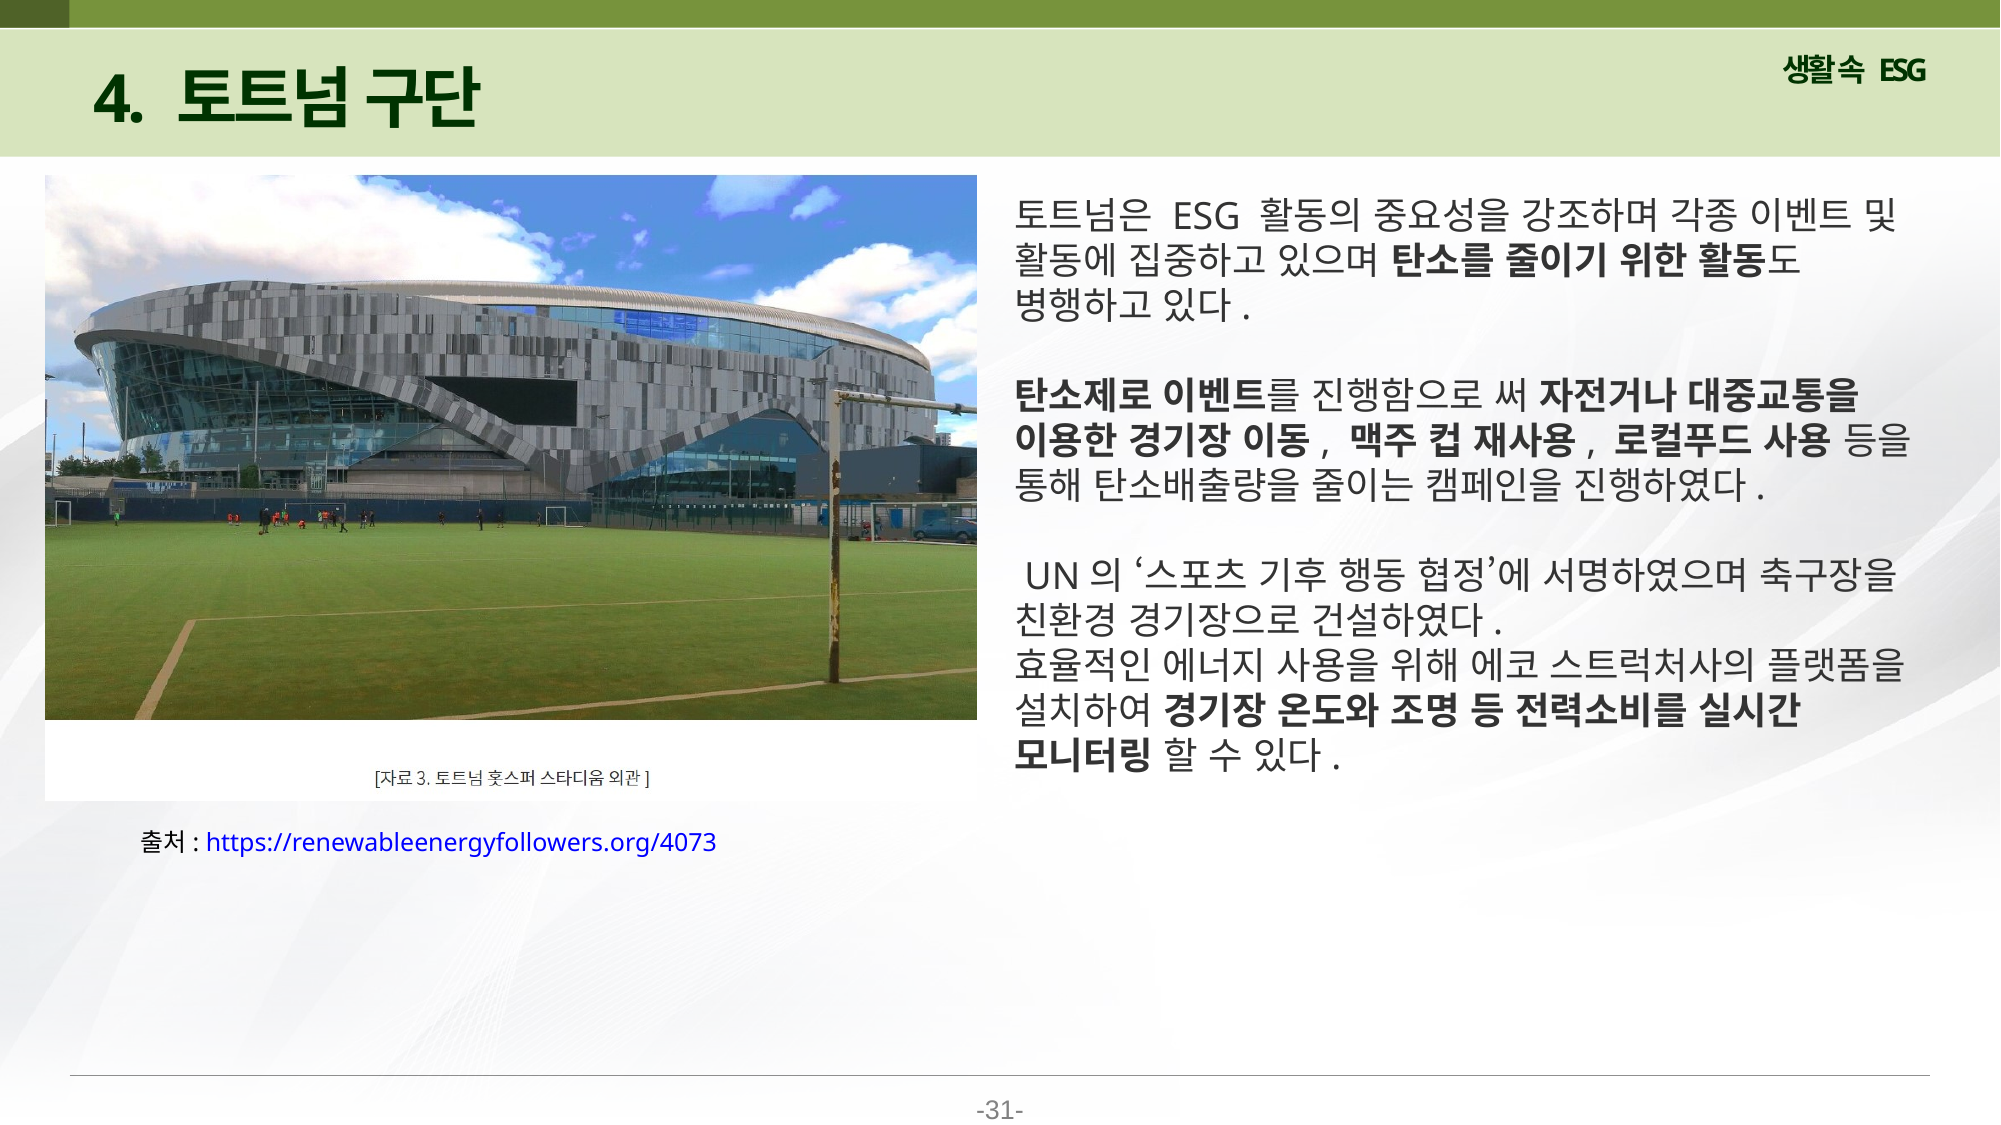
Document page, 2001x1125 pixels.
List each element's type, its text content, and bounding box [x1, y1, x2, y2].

text_box 출처: https://renewableenergyfollowers.org/4073 [125, 818, 1225, 868]
picture [0, 129, 2000, 1125]
text_box 토트넘은 ESG 활동의 중요성을 강조하며 각종 이벤트 및 활동에 집중하고 있으며 탄소를 줄이기 위한 활동도 병행하고 있다. 탄소제로 이벤트를 진행함으로 써 자전거나 대중교통을 이용한 경기장 이동, 맥주 컵 재사용, 로컬푸드 사용 등을 통해 탄소배출량을 줄이는 캠페인을 진행하였다. UN의 ‘스포츠 기후 행동 협정’에 서명하였으며 축구장을 친환경 경기장으로 건설하였다. 효율적인 에너지 사용을 위해 에코 스트럭처사의 플랫폼을 설치하여 경기장 온도와 조명 등 전력소비를 실시간 모니터링 할 수 있다. [999, 184, 1955, 785]
text_box 4. 토트넘 구단 [78, 48, 1166, 143]
